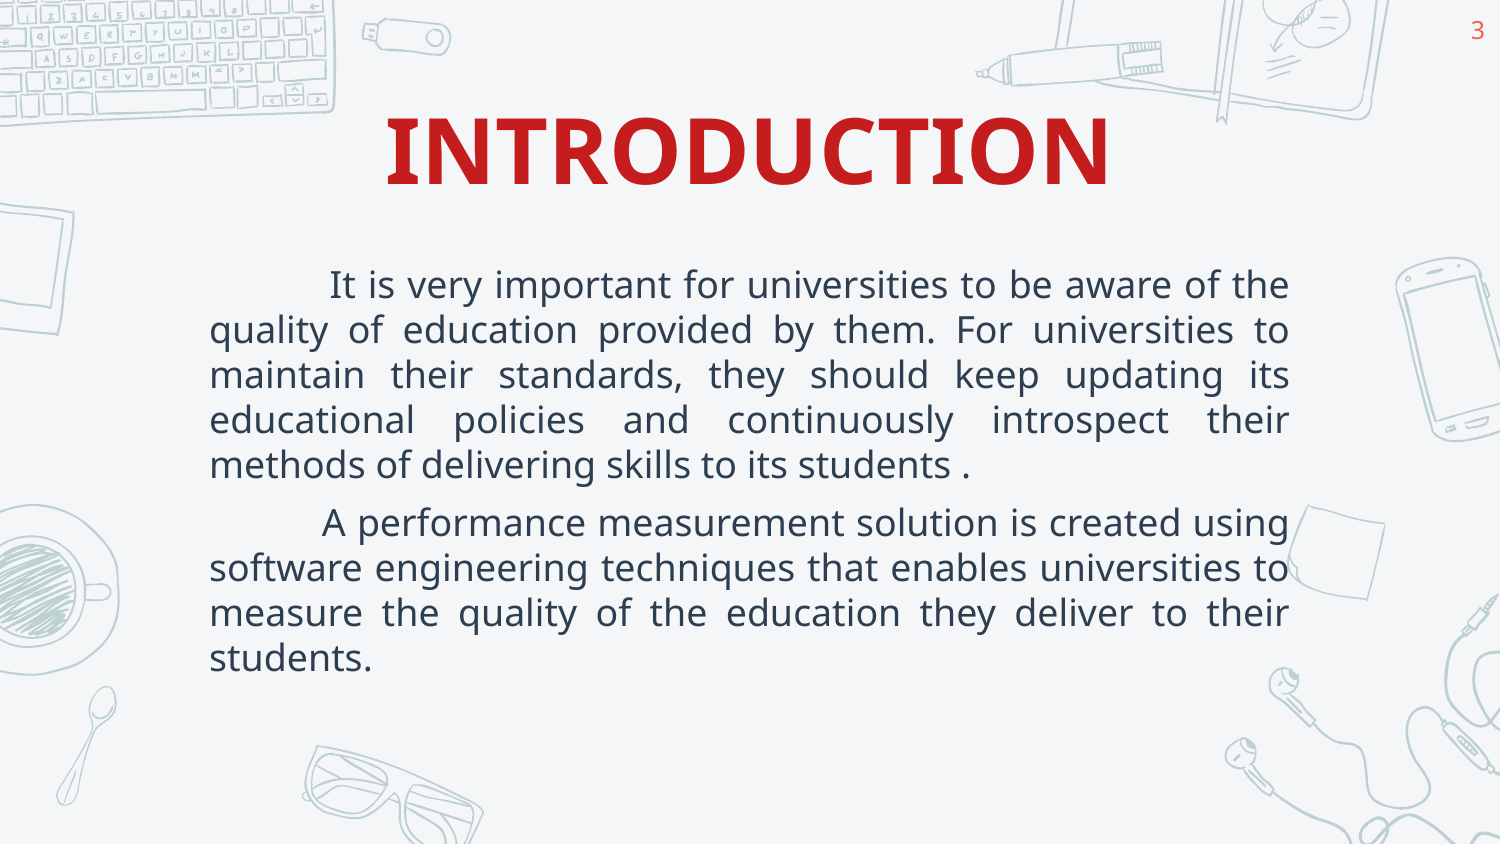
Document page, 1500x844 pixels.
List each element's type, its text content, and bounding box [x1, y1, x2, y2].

title INTRODUCTION [185, 86, 1315, 218]
slide_number 3 [1435, 0, 1500, 53]
text_box It is very important for universities to be aware of the quality of education provided by them. For universities to maintain their standards, they should keep updating its educational policies and continuously introspect their methods of delivering skills to its students . A performance measurement solution is created using software engineering techniques that enables universities to measure the quality of the education they deliver to their students. [194, 246, 1306, 737]
